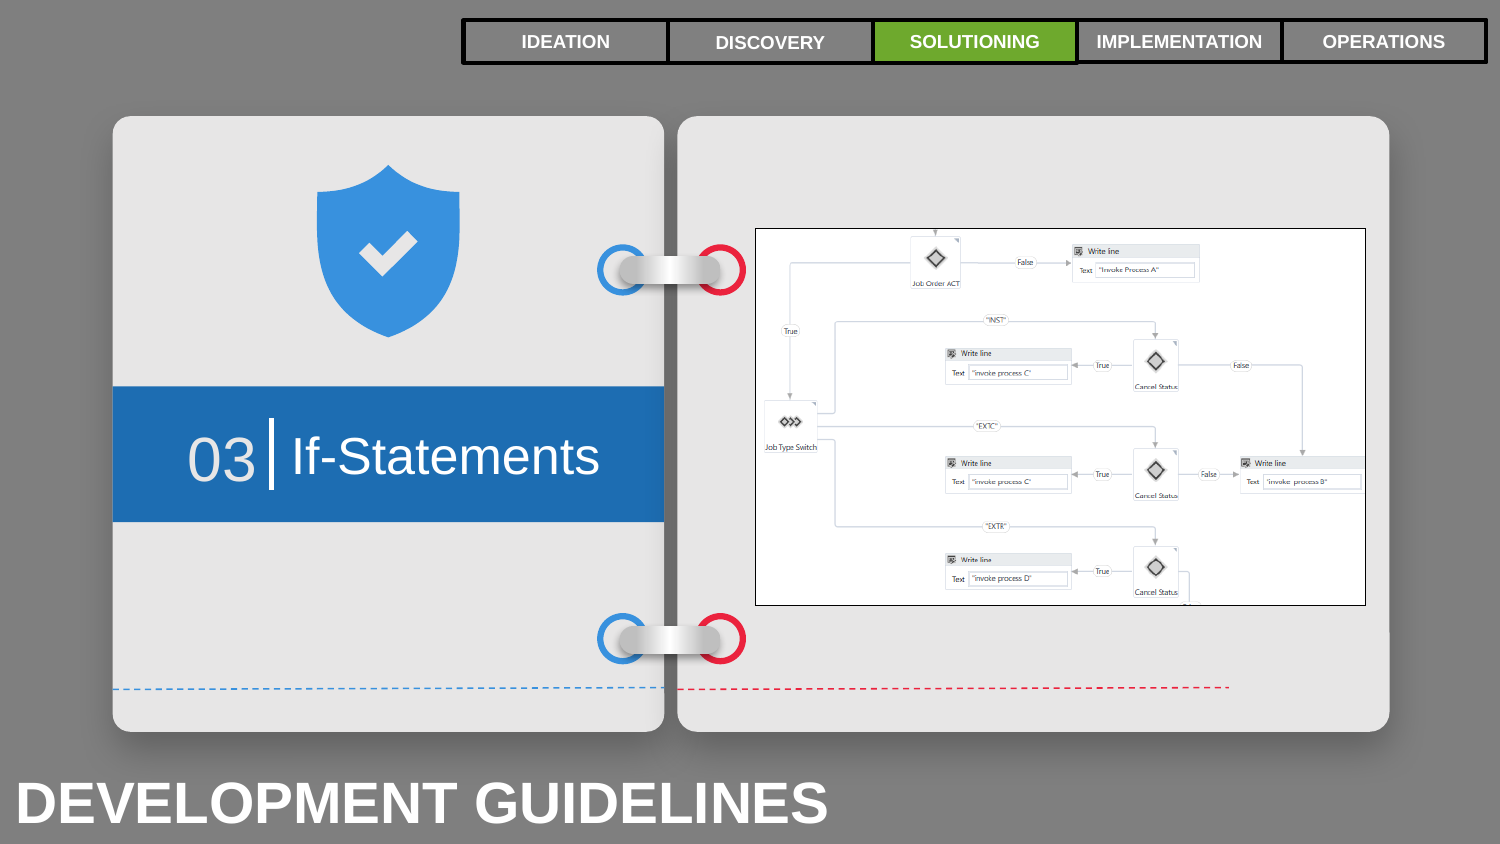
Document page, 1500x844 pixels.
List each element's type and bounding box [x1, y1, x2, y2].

text_box [0, 19, 1487, 844]
